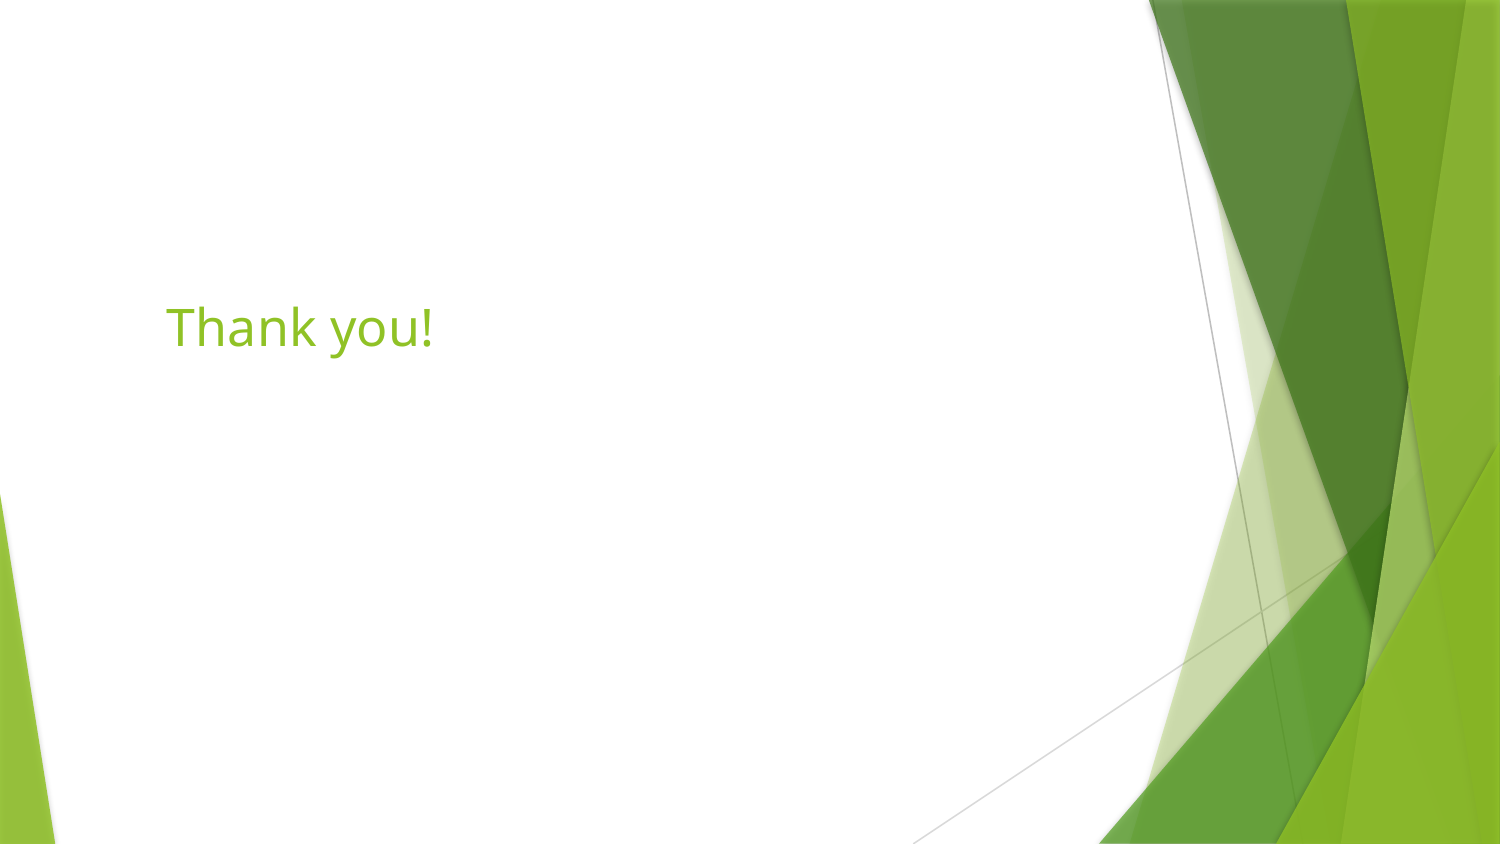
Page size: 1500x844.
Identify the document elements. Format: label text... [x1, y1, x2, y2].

title Thank you! [151, 279, 1500, 374]
